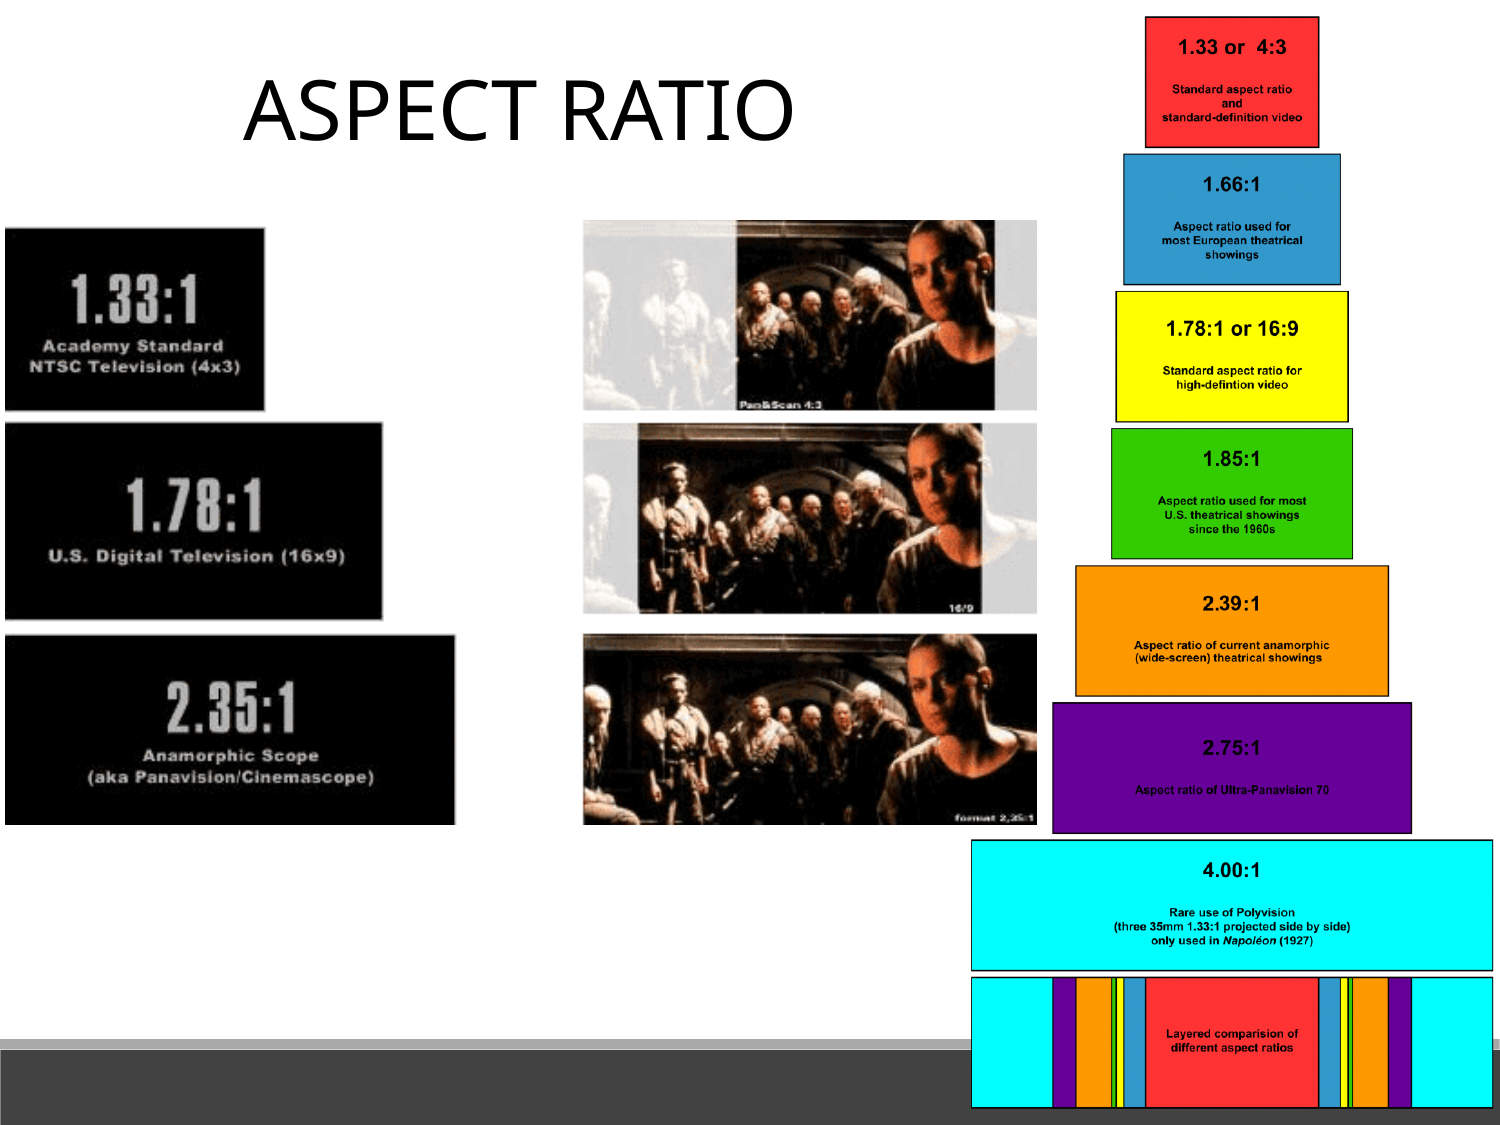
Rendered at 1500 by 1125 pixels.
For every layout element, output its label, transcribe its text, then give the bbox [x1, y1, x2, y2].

picture [4, 0, 1500, 1125]
text_box ASPECT RATIO [142, 49, 899, 165]
